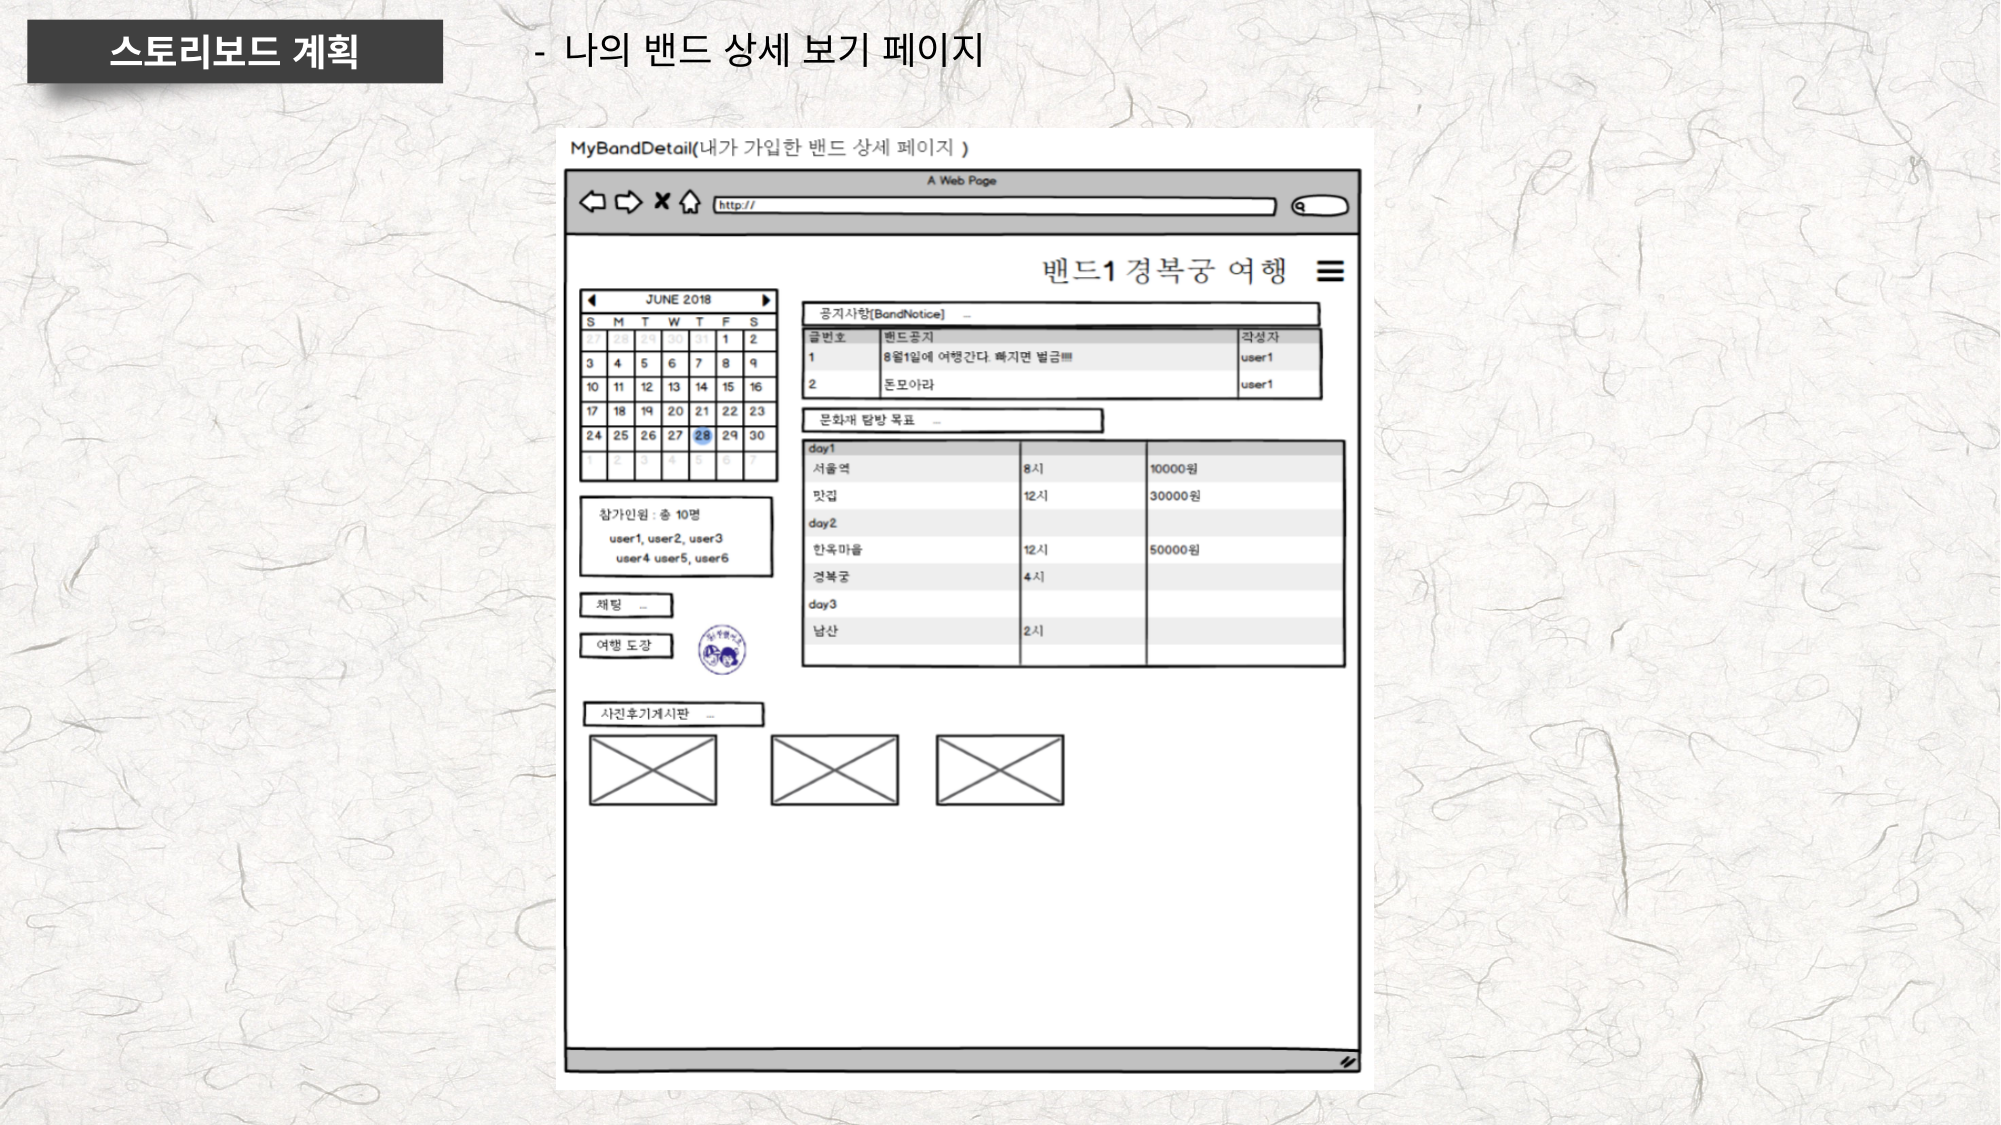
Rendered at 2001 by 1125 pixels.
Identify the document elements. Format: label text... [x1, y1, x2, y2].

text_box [22, 19, 444, 110]
text_box - 나의 밴드 상세 보기 페이지 [519, 19, 1002, 80]
picture [0, 0, 2001, 1125]
